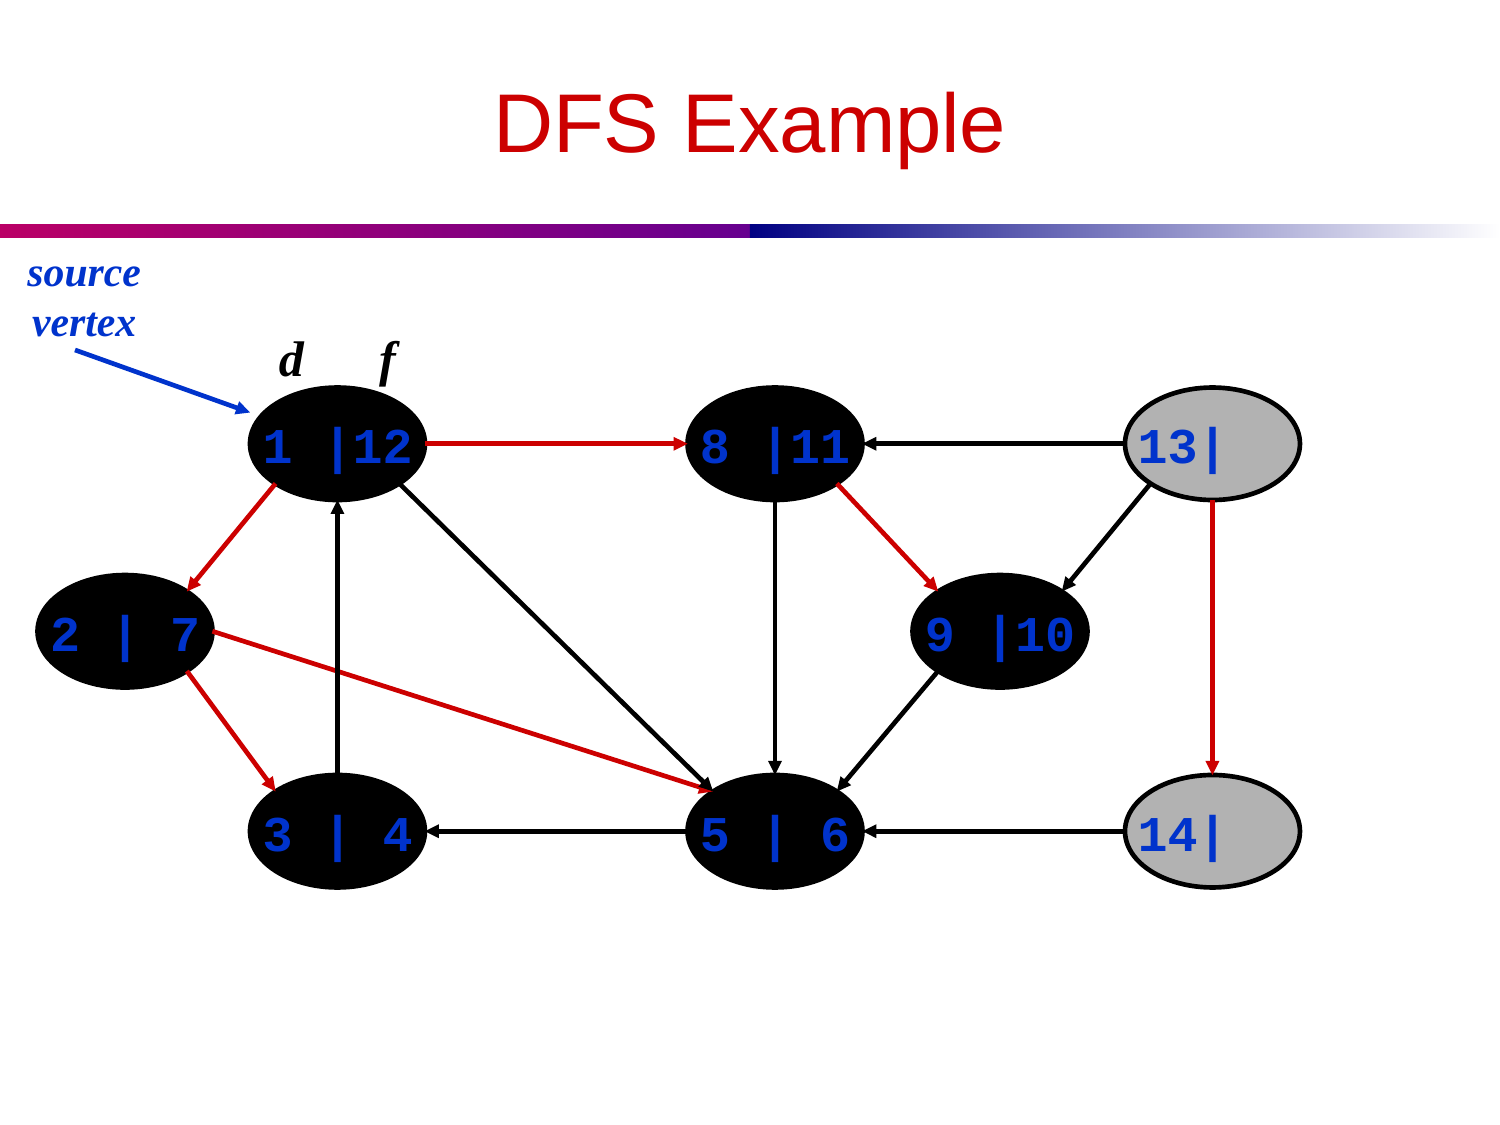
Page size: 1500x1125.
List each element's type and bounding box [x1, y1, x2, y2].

text_box [1125, 387, 1300, 500]
text_box [37, 485, 276, 688]
text_box [836, 485, 1151, 688]
text_box [249, 299, 425, 501]
text_box [1125, 774, 1300, 888]
text_box [12, 237, 250, 415]
title [75, 37, 1425, 200]
text_box [186, 387, 939, 888]
